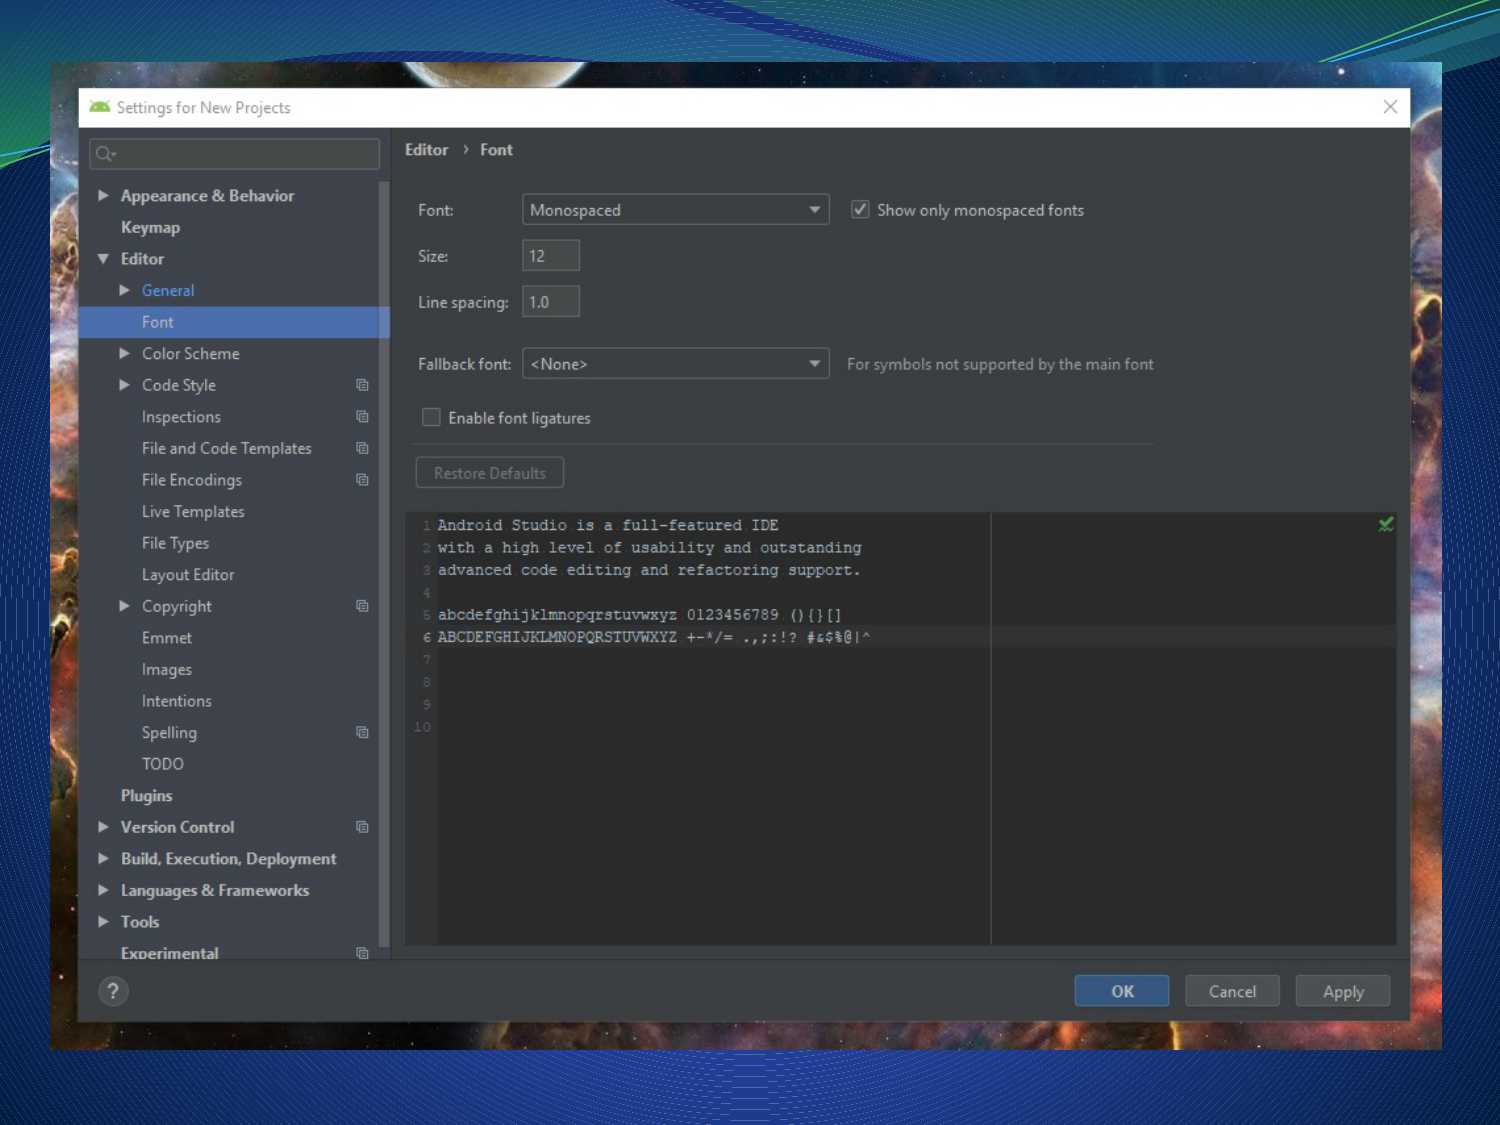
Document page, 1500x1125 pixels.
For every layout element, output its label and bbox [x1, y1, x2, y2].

picture [49, 62, 1442, 1051]
